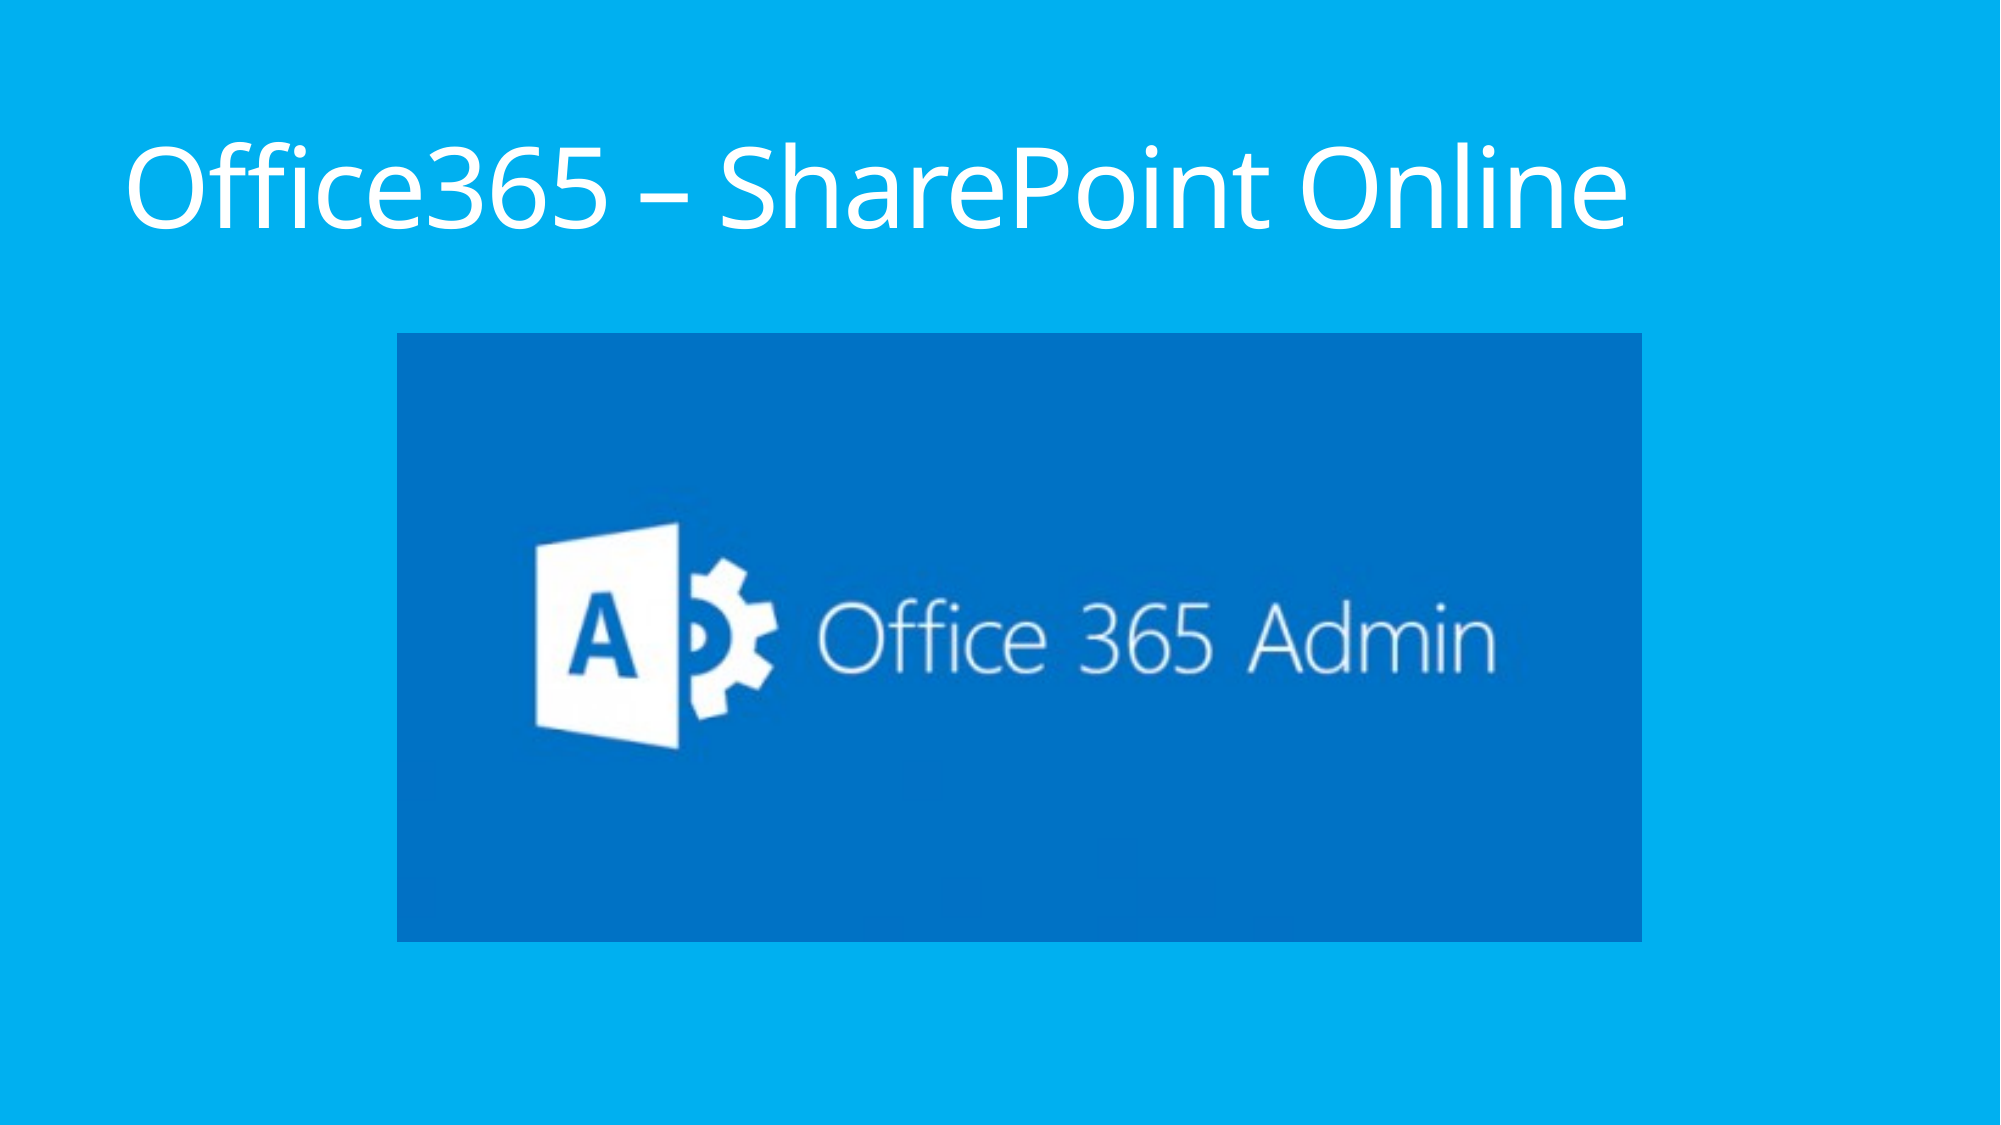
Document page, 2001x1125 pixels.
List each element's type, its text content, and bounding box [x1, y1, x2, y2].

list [397, 333, 1642, 943]
title Office365 – SharePoint Online [107, 81, 1875, 307]
